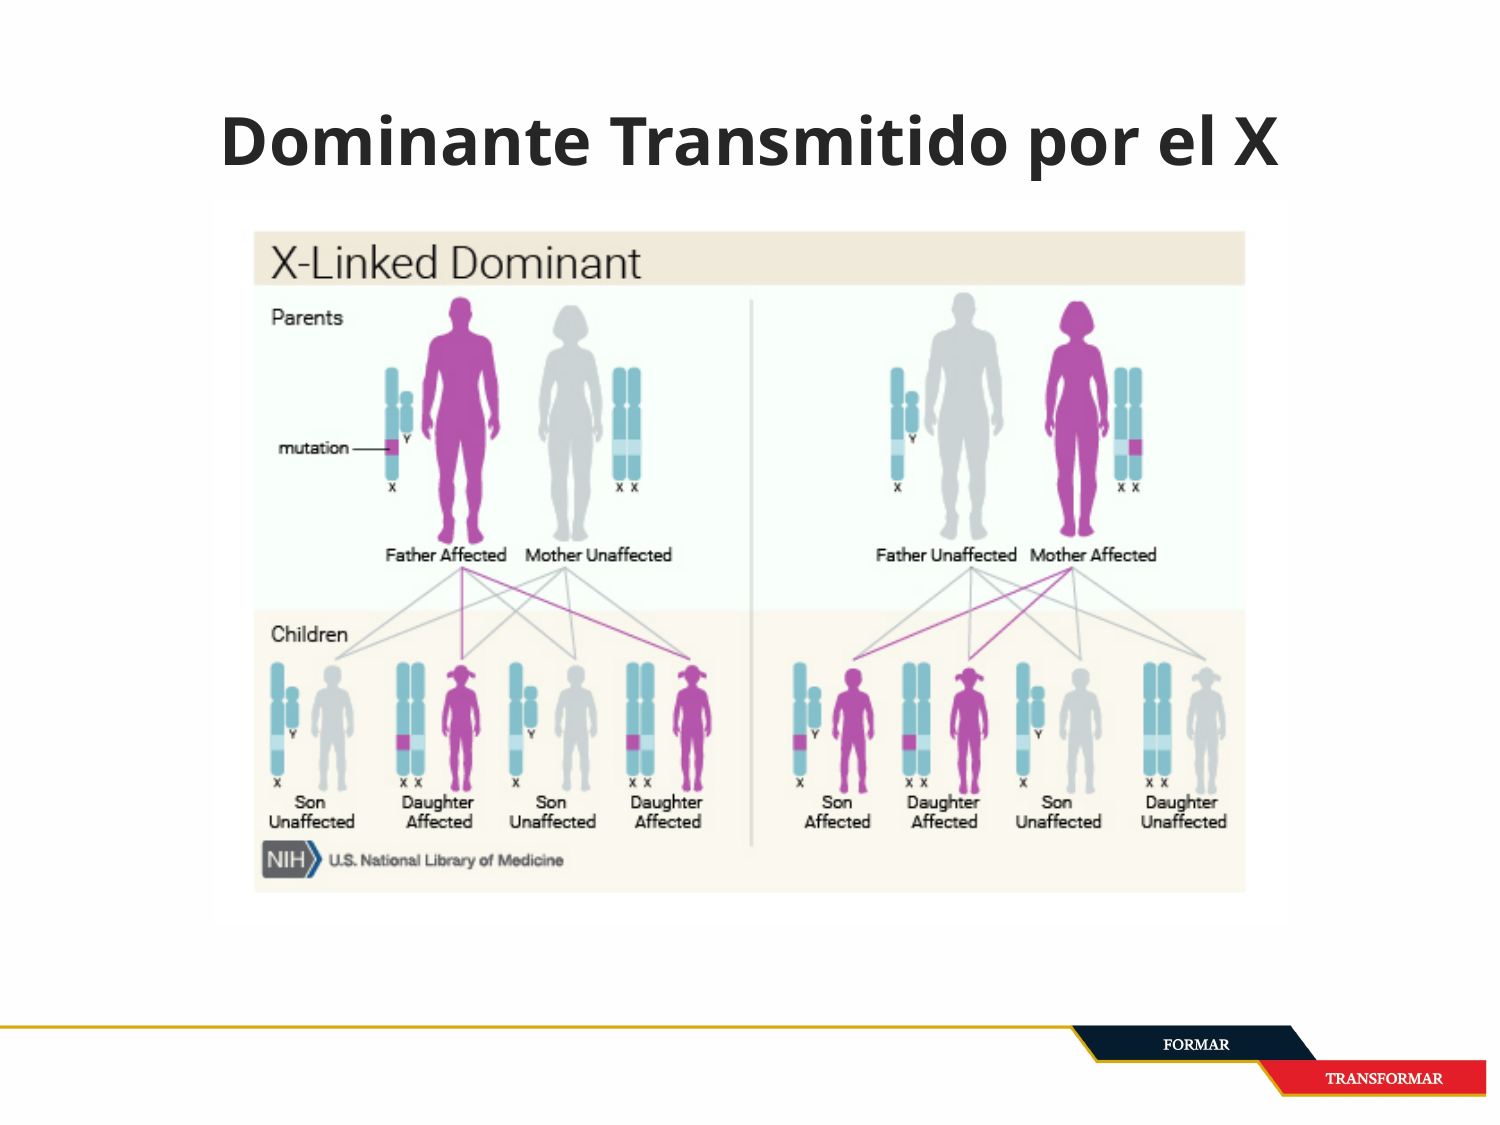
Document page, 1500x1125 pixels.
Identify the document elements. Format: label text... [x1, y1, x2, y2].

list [212, 199, 1288, 926]
picture [0, 0, 1500, 1125]
title Dominante Transmitido por el X [75, 45, 1425, 233]
